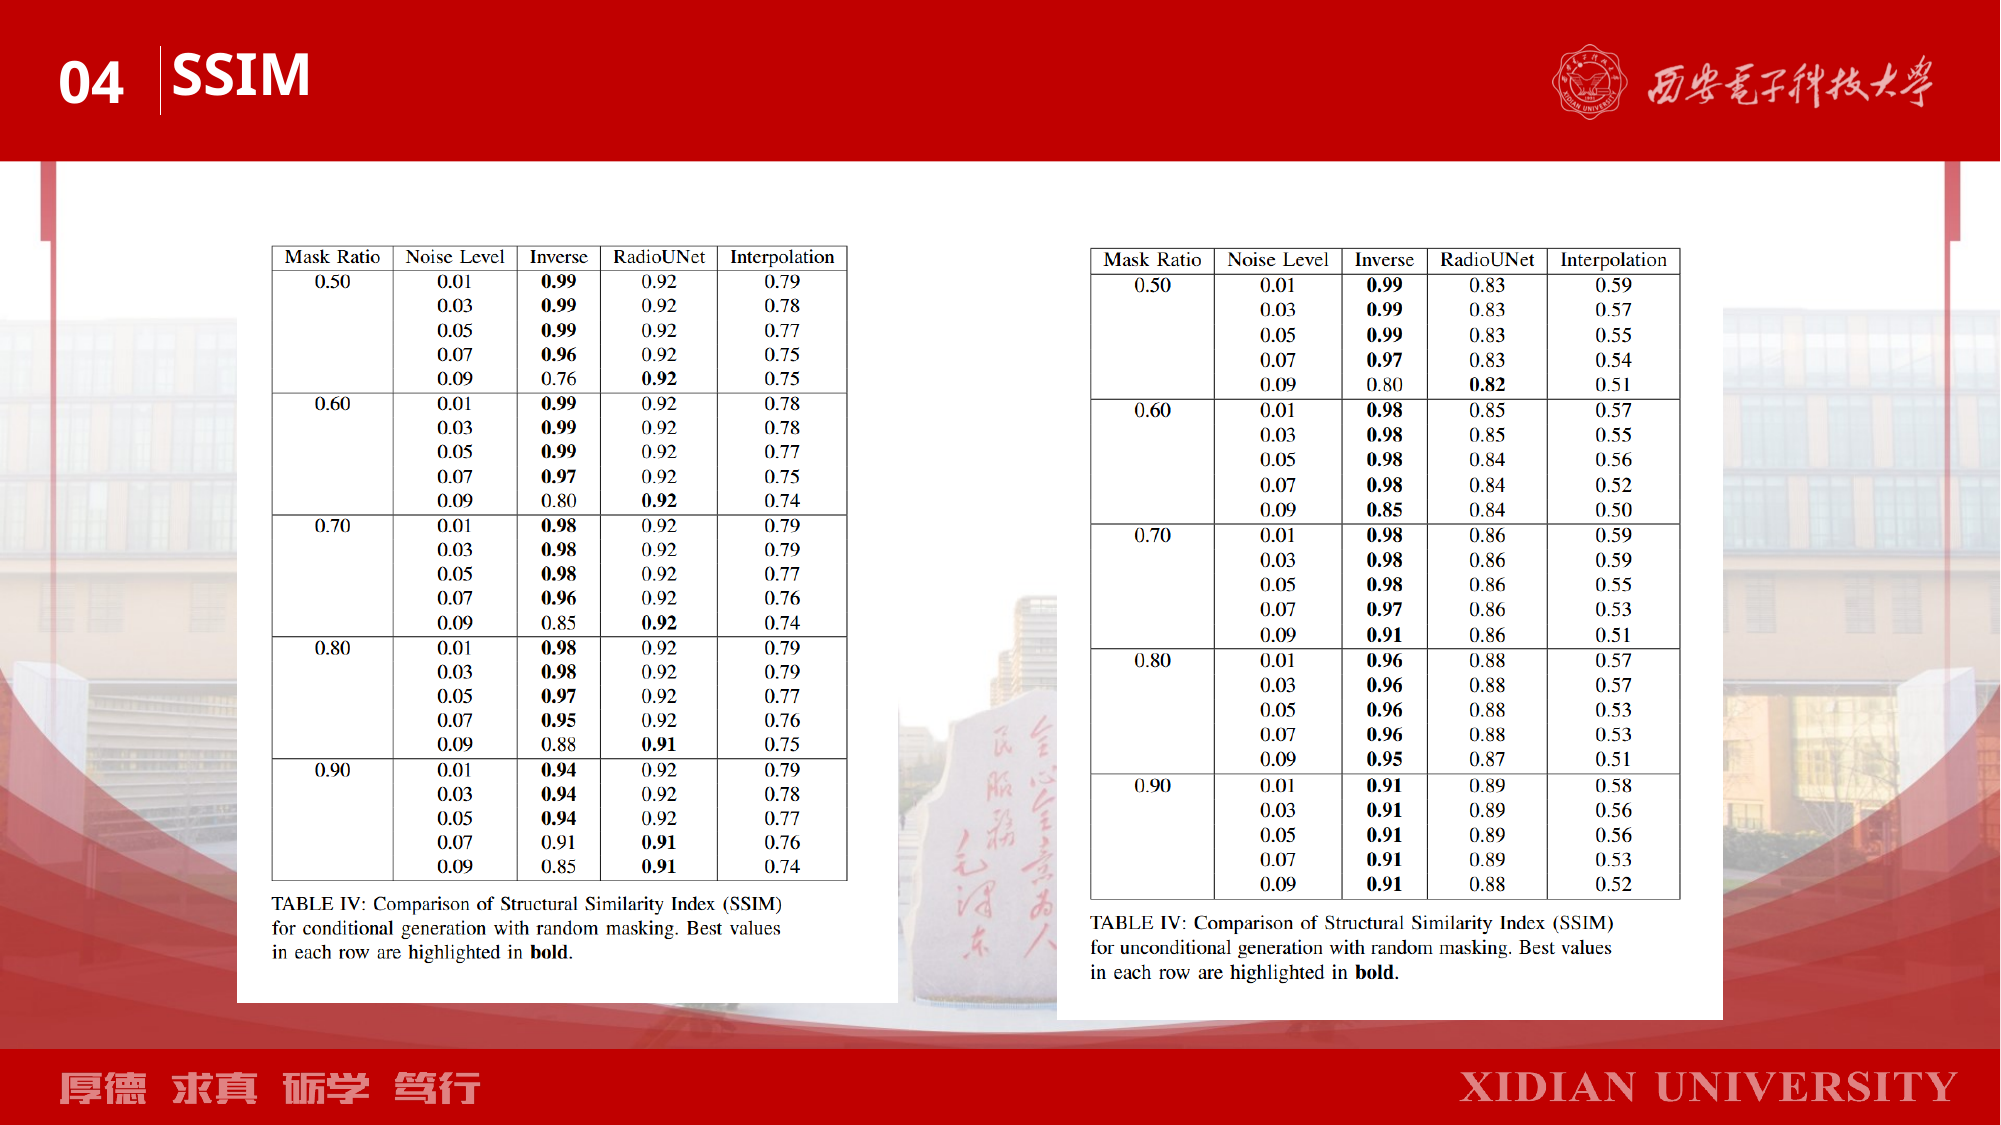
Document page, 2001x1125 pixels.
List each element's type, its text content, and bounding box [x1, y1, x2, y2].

text_box SSIM [156, 29, 328, 114]
text_box [0, 0, 2000, 162]
picture [59, 1064, 483, 1117]
picture [1552, 44, 1933, 120]
text_box [0, 1048, 2000, 1125]
text_box 04 [43, 37, 140, 123]
picture [1459, 1071, 1958, 1102]
picture [0, 0, 2001, 1125]
